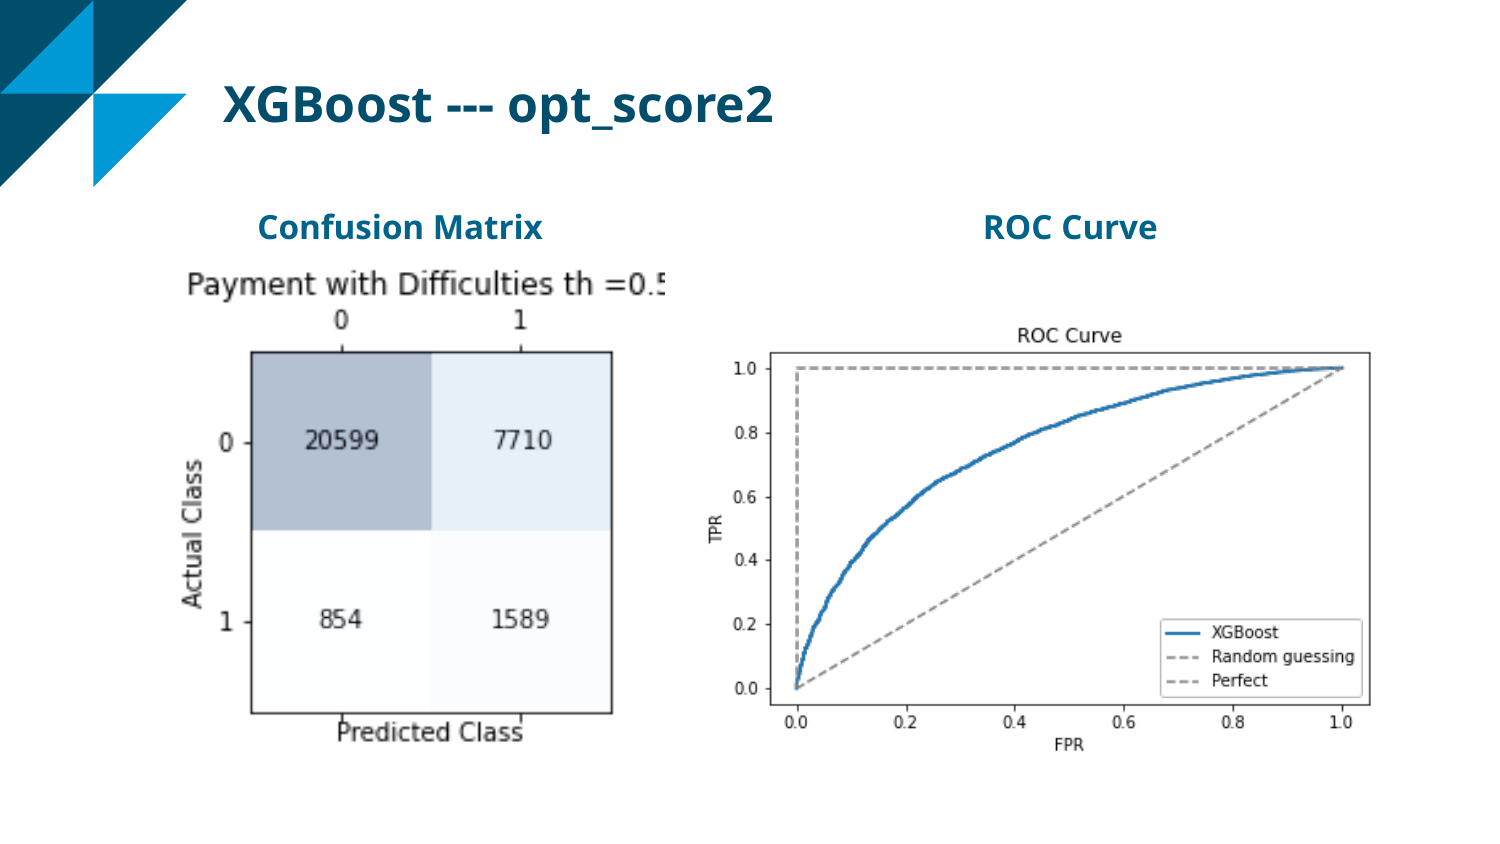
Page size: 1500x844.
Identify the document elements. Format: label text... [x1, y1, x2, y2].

text_box Confusion Matrix [242, 199, 559, 243]
picture [135, 244, 666, 774]
picture [693, 309, 1387, 772]
text_box ROC Curve [968, 199, 1174, 254]
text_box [0, 0, 187, 188]
text_box XGBoost --- opt_score2 [208, 65, 1248, 141]
